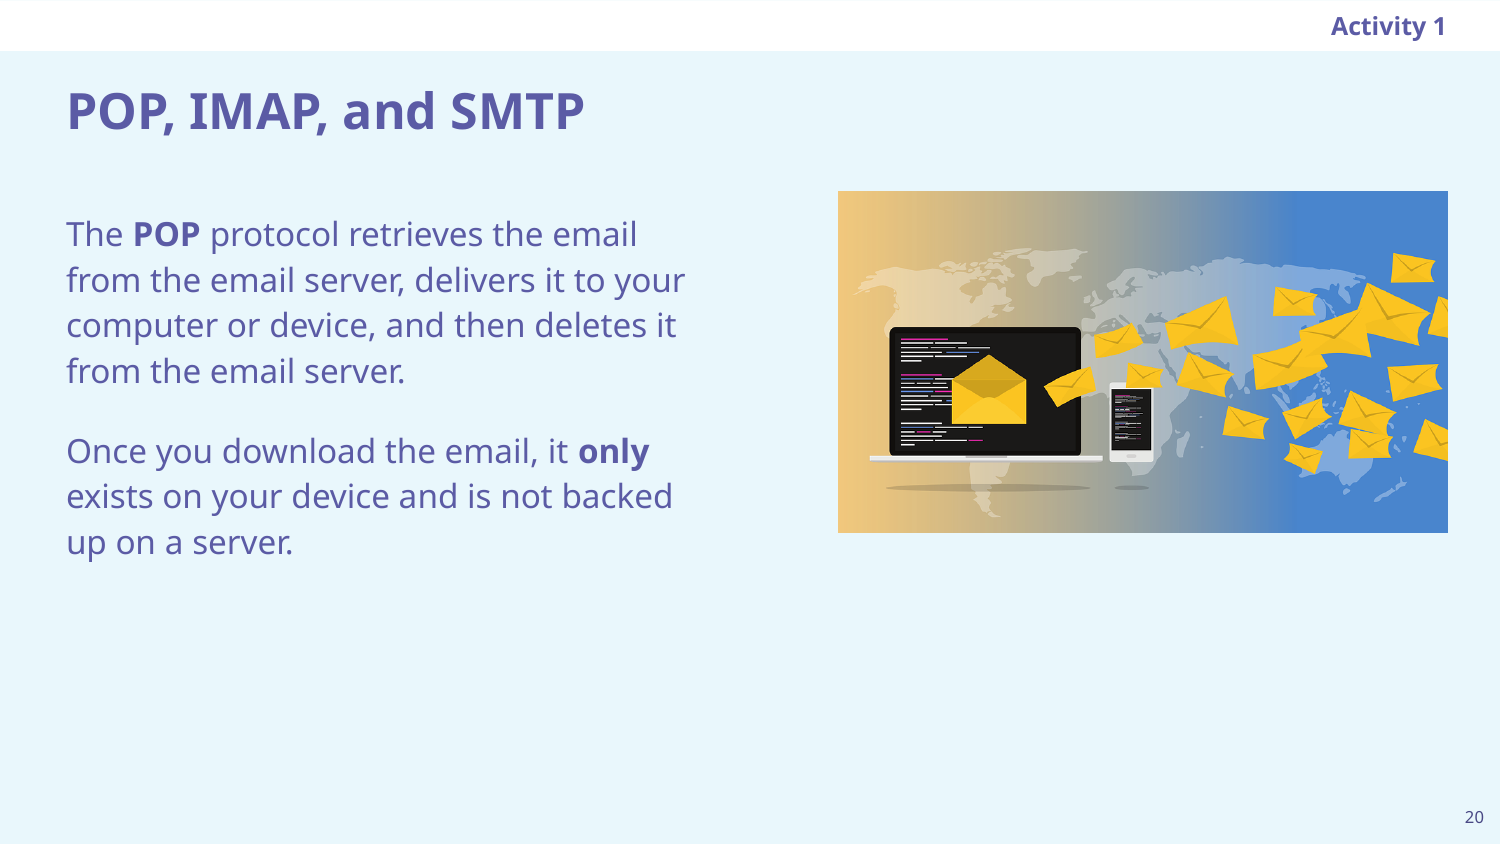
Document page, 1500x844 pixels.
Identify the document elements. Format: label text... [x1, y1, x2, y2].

picture [838, 191, 1448, 533]
subtitle Activity 1 [862, 0, 1448, 52]
title POP, IMAP, and SMTP [51, 52, 1449, 167]
slide_number ‹#› [1448, 792, 1500, 844]
list The POP protocol retrieves the email from the email server, delivers it to your computer or device, and then deletes it from the email server. Once you download the email, it only exists on your device and is not backed up on a server. [51, 191, 723, 793]
